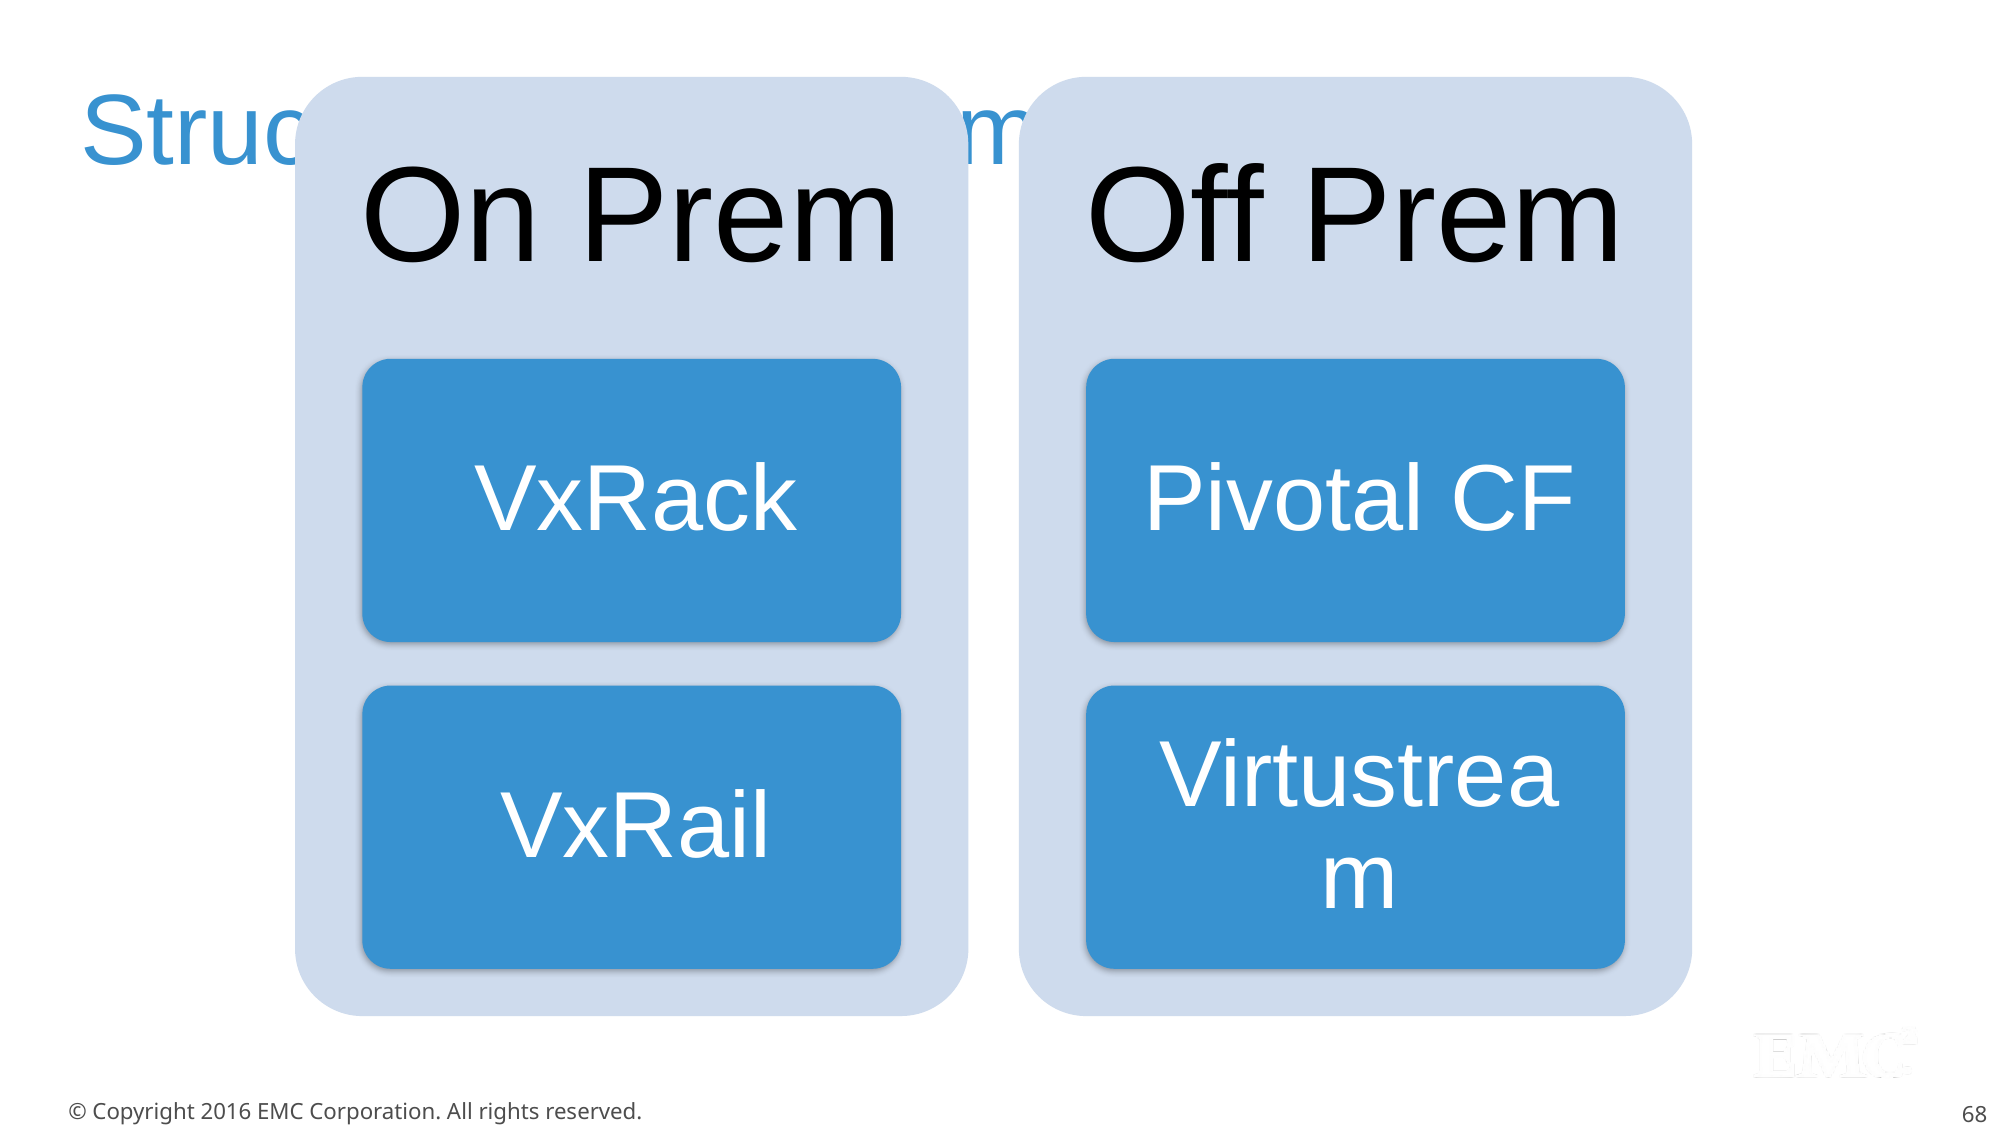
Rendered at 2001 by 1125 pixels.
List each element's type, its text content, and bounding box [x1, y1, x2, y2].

title Structured PaaS from DellEMC [80, 33, 1920, 185]
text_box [294, 76, 1694, 1017]
picture [1752, 1026, 1920, 1079]
